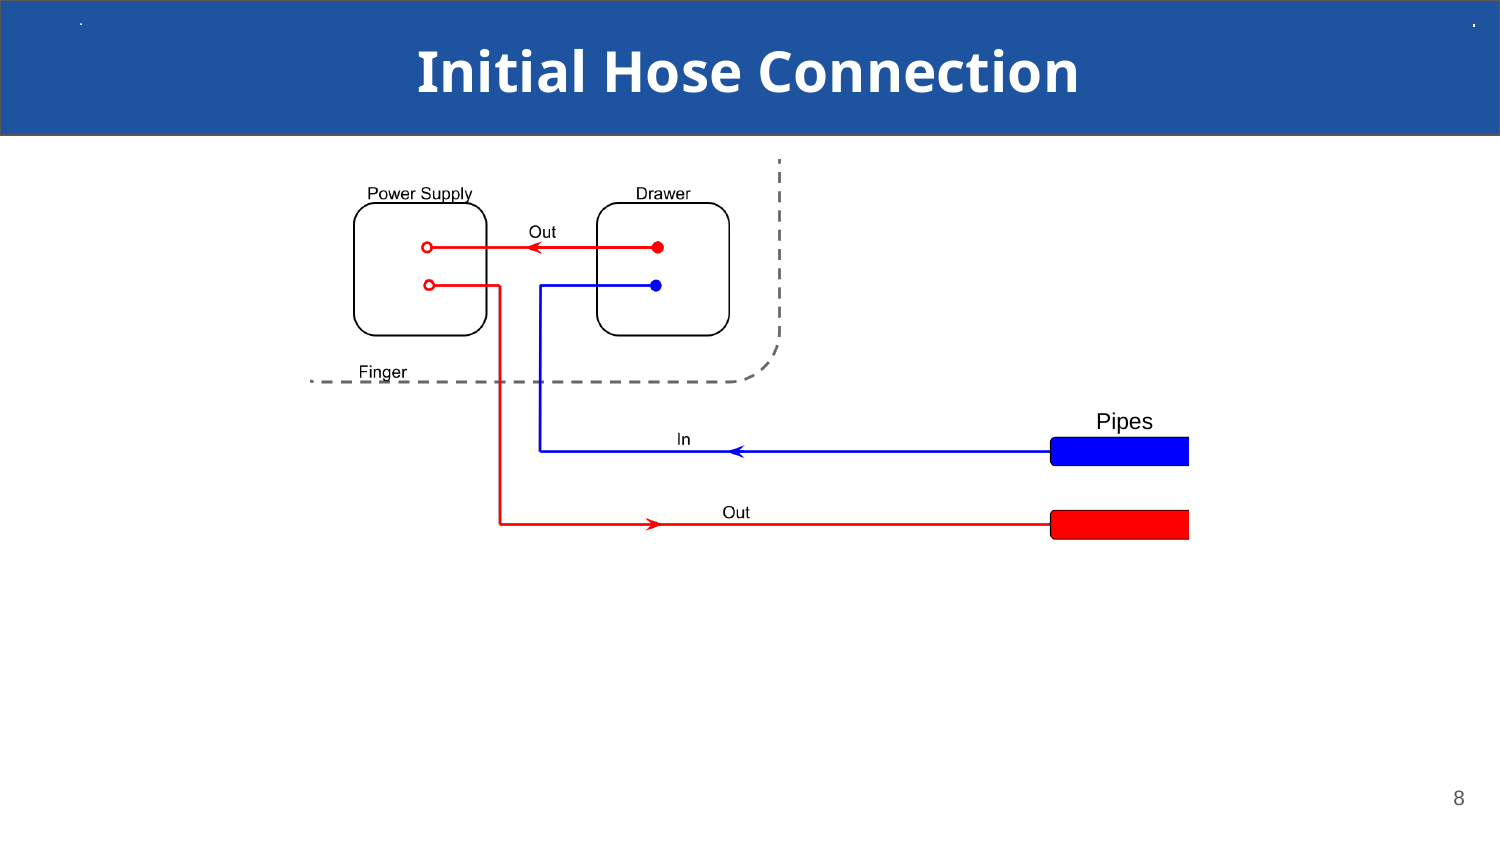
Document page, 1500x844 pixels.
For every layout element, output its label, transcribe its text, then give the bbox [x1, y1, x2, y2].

slide_number ‹#› [1389, 764, 1480, 830]
text_box Pipes [1194, 392, 1198, 448]
title Initial Hose Connection [74, 20, 1425, 115]
text_box [0, 0, 1500, 135]
picture [309, 159, 1189, 819]
